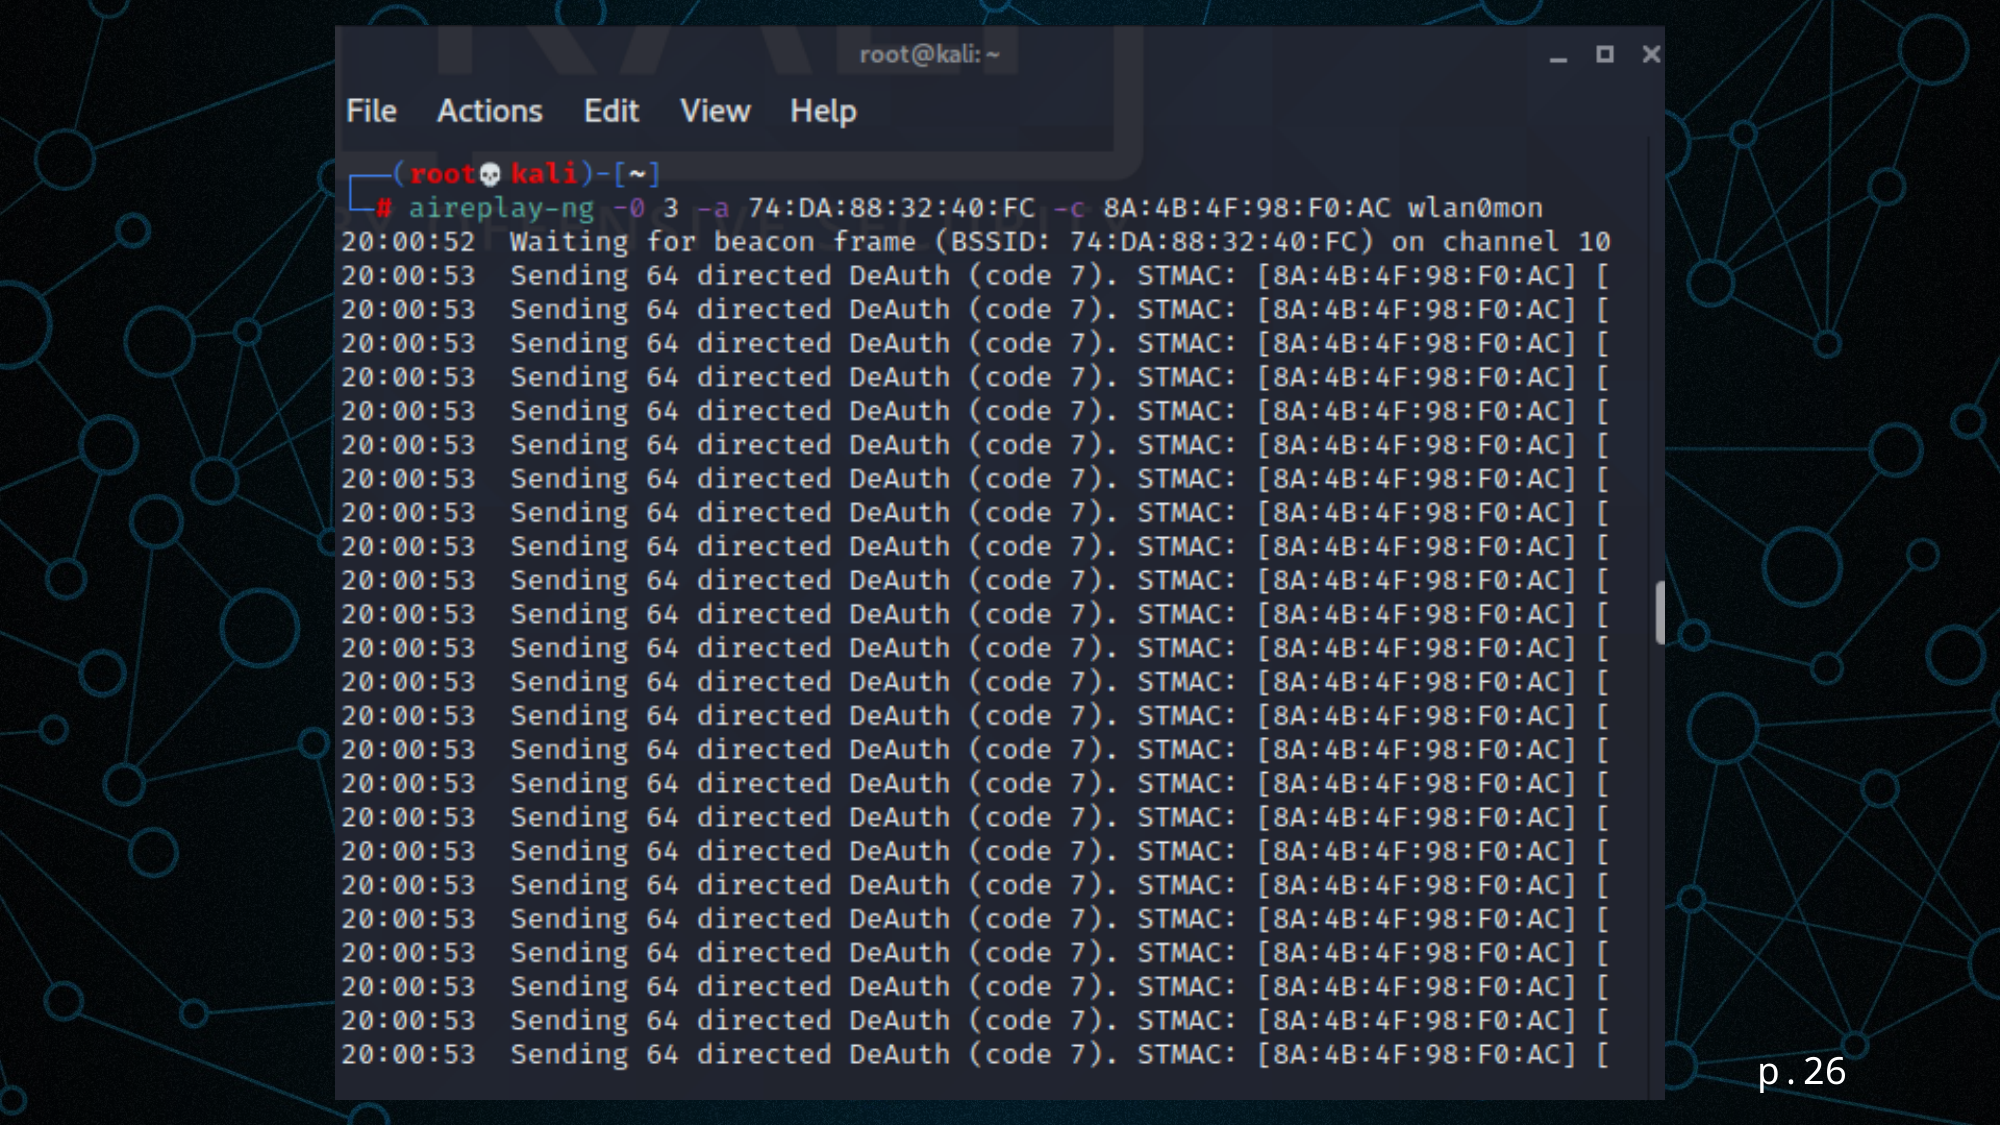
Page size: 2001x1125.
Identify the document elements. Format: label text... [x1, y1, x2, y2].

slide_number p.26 [1412, 1042, 1863, 1103]
picture [0, 0, 2000, 1125]
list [335, 25, 1665, 1100]
